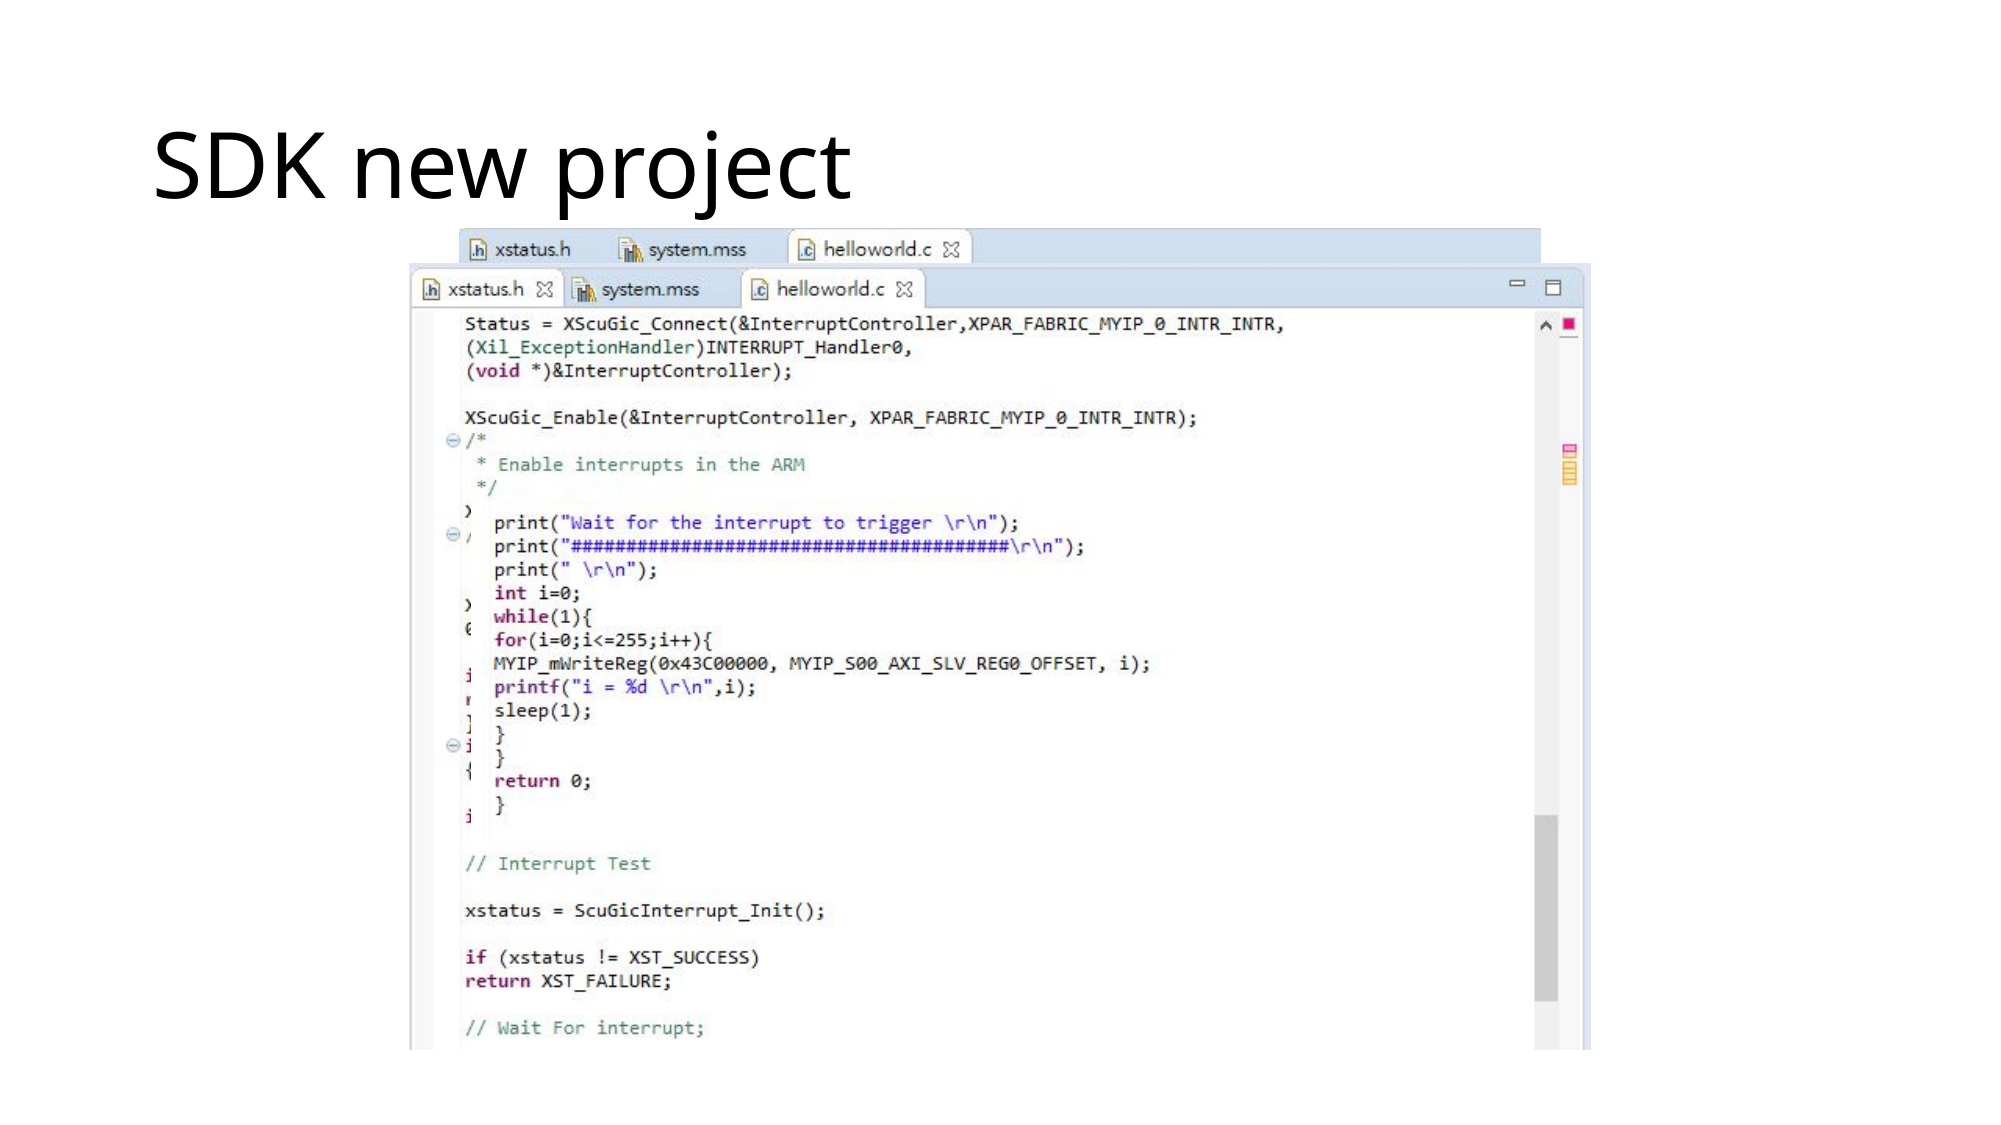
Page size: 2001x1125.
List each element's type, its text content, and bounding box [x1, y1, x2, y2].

picture [409, 228, 1591, 1050]
title SDK new project [137, 59, 1863, 278]
